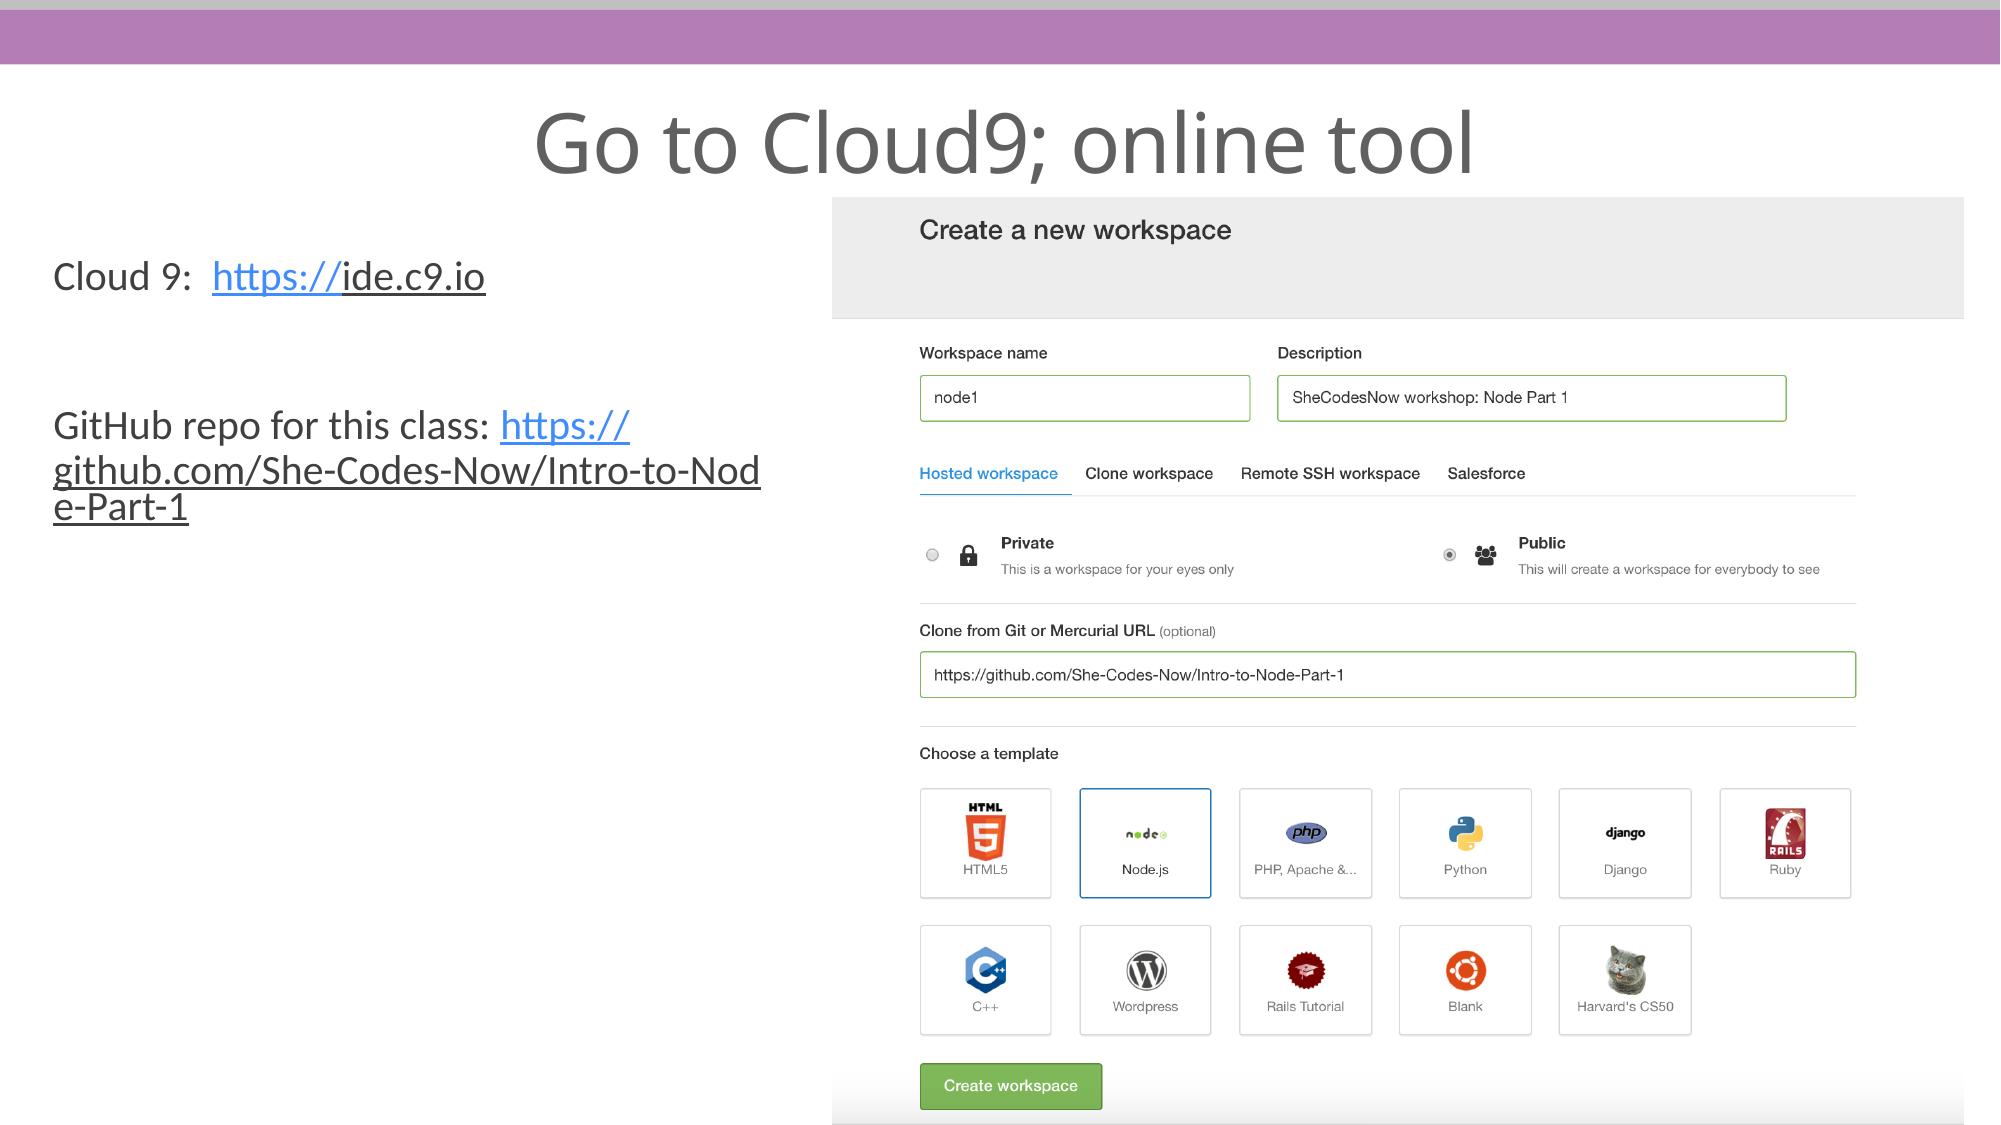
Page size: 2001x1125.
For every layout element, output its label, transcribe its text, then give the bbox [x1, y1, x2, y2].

picture [831, 196, 1965, 1125]
title Go to Cloud9; online tool [180, 65, 1830, 198]
list Cloud 9: https://ide.c9.io GitHub repo for this class: https://github.com/She-Codes-Now/Intro-to-Node-Part-1 [38, 247, 779, 695]
